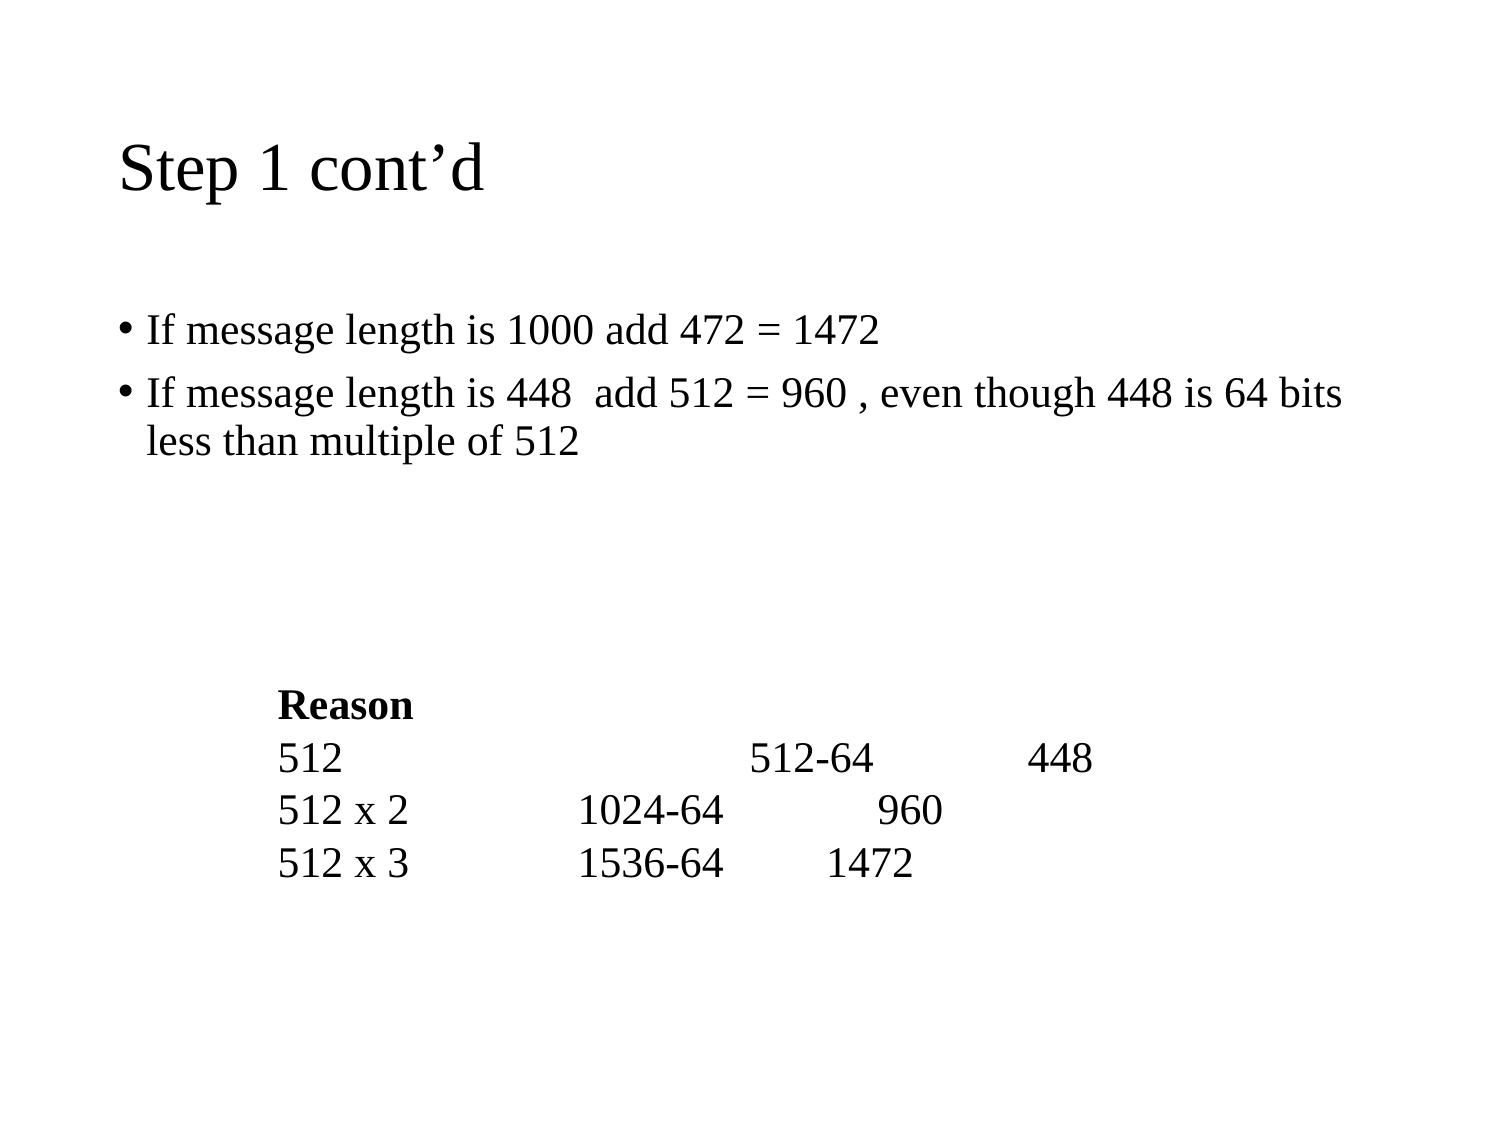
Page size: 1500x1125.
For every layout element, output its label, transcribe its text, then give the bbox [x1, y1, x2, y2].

title Step 1 cont’d [103, 59, 1397, 278]
list If message length is 1000 add 472 = 1472 If message length is 448 add 512 = 960 , even though 448 is 64 bits less than multiple of 512 [103, 299, 1397, 1014]
text_box Reason 512 512-64 448 512 x 2 1024-64 960 512 x 3 1536-64 1472 [262, 668, 1264, 894]
